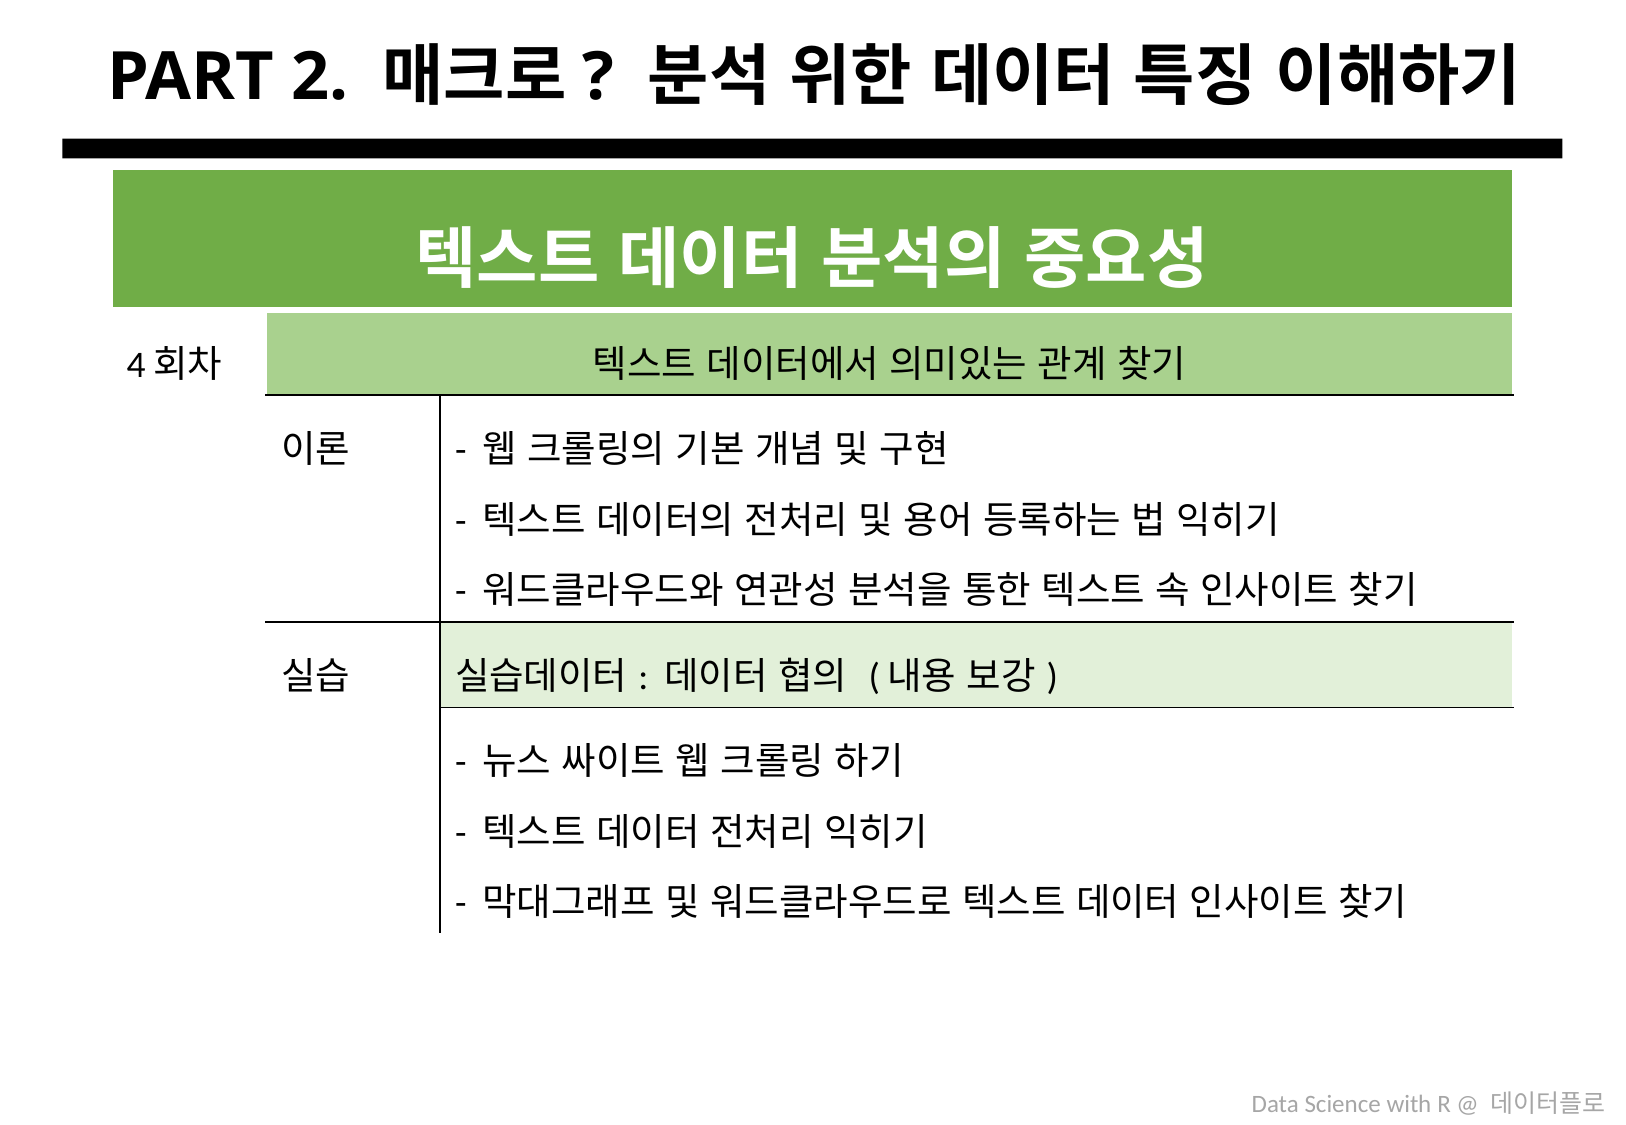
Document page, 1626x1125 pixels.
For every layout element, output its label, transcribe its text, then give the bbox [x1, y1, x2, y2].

title PART 2. 매크로? 분석 위한 데이터 특징 이해하기 [92, 34, 1606, 112]
table_cell 실습데이터: 데이터 협의 (내용 보강) [441, 623, 1512, 707]
table_cell 실습 [267, 623, 439, 933]
table_cell 4회차 [113, 313, 265, 933]
table_cell 이론 [267, 396, 439, 621]
table_cell - 웹 크롤링의 기본 개념 및 구현 - 텍스트 데이터의 전처리 및 용어 등록하는 법 익히기 - 워드클라우드와 연관성 분석을 통한 텍스트 속 인사이트 찾기 [441, 396, 1512, 621]
table_header 텍스트 데이터 분석의 중요성 [113, 170, 1512, 307]
table_cell - 뉴스 싸이트 웹 크롤링 하기 - 텍스트 데이터 전처리 익히기 - 막대그래프 및 워드클라우드로 텍스트 데이터 인사이트 찾기 [441, 708, 1512, 933]
table_cell 텍스트 데이터에서 의미있는 관계 찾기 [267, 313, 1512, 394]
